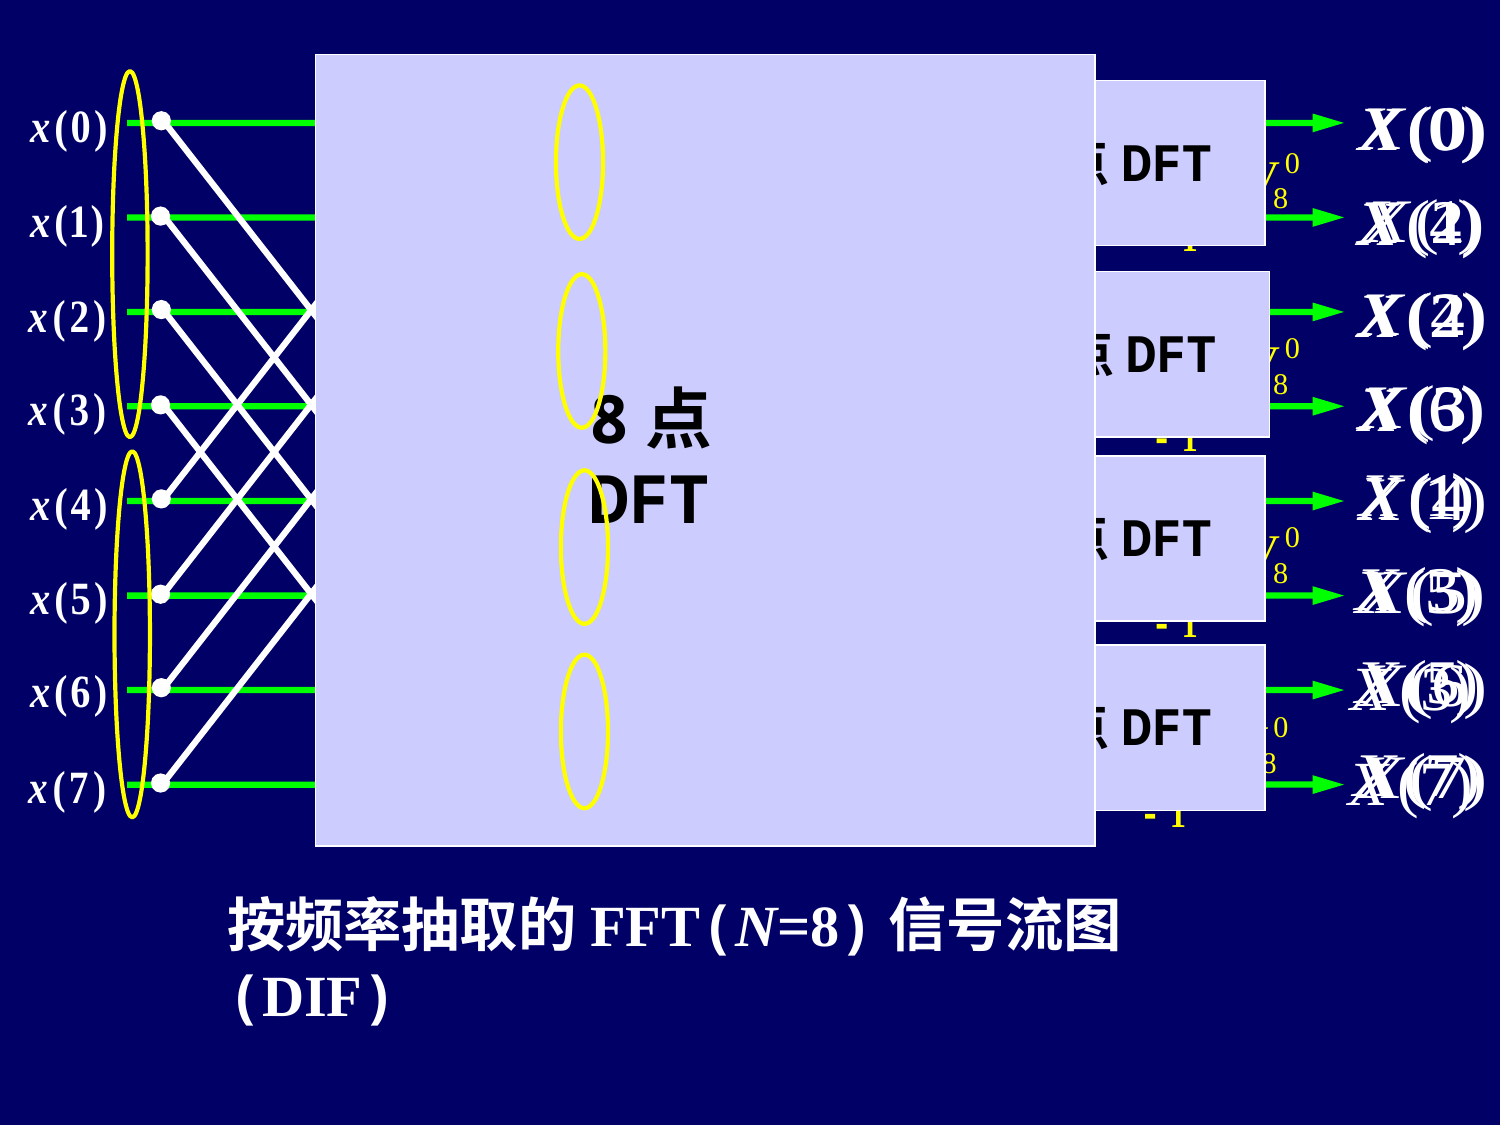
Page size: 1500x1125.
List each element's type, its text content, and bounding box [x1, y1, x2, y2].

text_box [1096, 110, 1305, 255]
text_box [1096, 271, 1270, 437]
text_box [114, 71, 143, 435]
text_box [1096, 485, 1305, 642]
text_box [1096, 296, 1305, 456]
text_box 按频率抽取的FFT(N=8)信号流图(DIF) [212, 881, 1296, 1036]
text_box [1096, 678, 1293, 832]
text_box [1096, 122, 1345, 785]
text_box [17, 99, 114, 820]
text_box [151, 111, 315, 821]
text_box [1339, 459, 1345, 652]
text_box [315, 54, 1096, 847]
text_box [1096, 80, 1266, 246]
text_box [127, 122, 151, 785]
text_box [114, 459, 143, 818]
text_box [1096, 455, 1266, 622]
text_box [1345, 92, 1489, 821]
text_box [1340, 460, 1345, 636]
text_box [1096, 644, 1266, 811]
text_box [1333, 652, 1478, 827]
